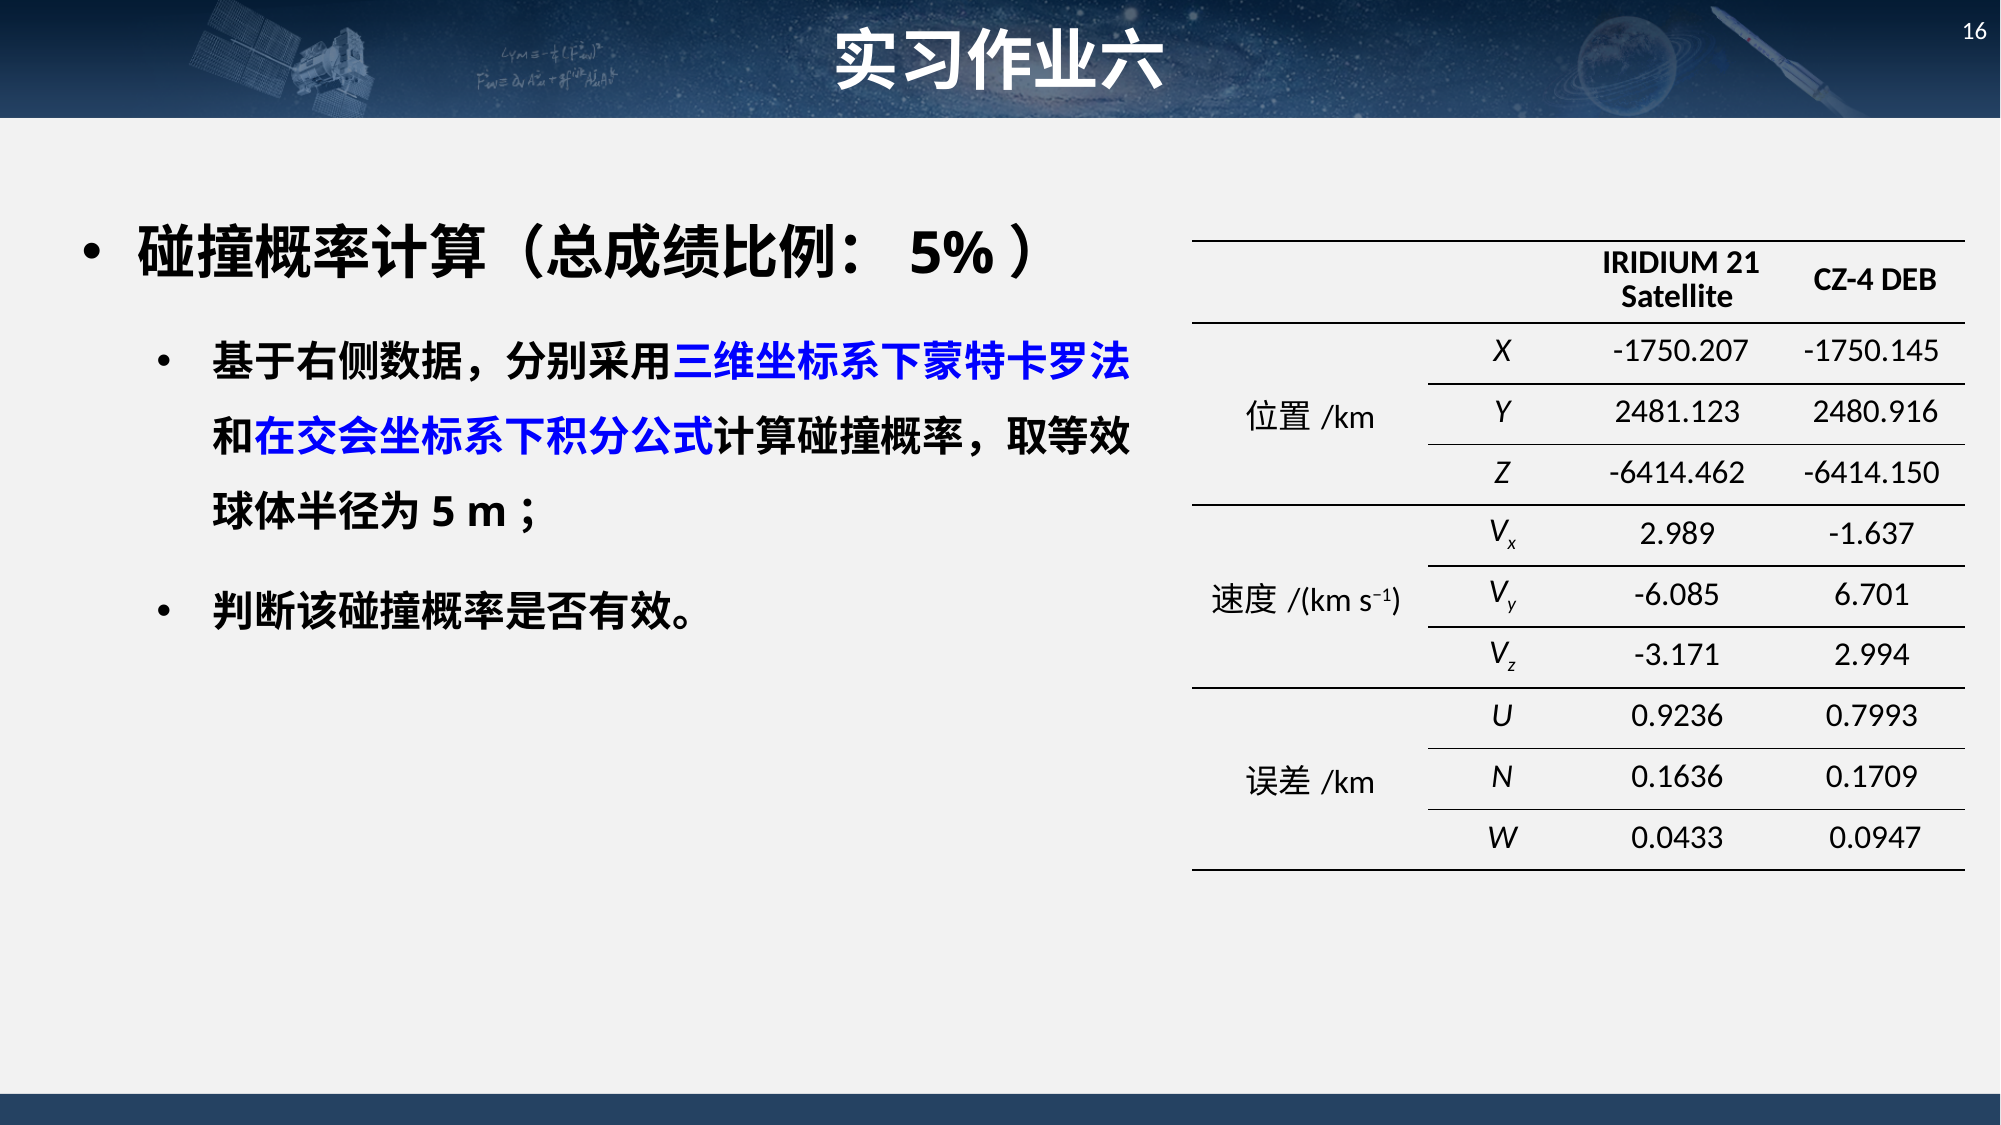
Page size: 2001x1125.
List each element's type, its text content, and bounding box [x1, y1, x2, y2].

table_cell 速度/(km s−1) [1192, 506, 1428, 687]
text_box 实习作业六 [0, 0, 2000, 117]
table_cell -1750.207 [1576, 324, 1786, 383]
table_cell -6414.150 [1786, 445, 1965, 504]
table_cell 0.1636 [1576, 749, 1786, 809]
table_cell 0.7993 [1786, 689, 1965, 748]
table_cell Vz [1428, 628, 1576, 687]
table_cell 2.994 [1786, 628, 1965, 687]
table_cell 位置/km [1192, 324, 1428, 504]
table_cell Vy [1428, 567, 1576, 626]
table_cell 6.701 [1786, 567, 1965, 626]
table_cell Z [1428, 445, 1576, 504]
picture [0, 0, 2001, 118]
table_cell -1.637 [1786, 506, 1965, 565]
table_cell 2480.916 [1786, 385, 1965, 444]
table_cell -6.085 [1576, 567, 1786, 626]
table_cell 0.1709 [1786, 749, 1965, 809]
table_cell N [1428, 749, 1576, 809]
table_header CZ-4 DEB [1786, 242, 1965, 322]
table_cell 0.0947 [1786, 810, 1965, 869]
table_header [1428, 242, 1576, 322]
table_cell W [1428, 810, 1576, 869]
table_header IRIDIUM 21 Satellite [1576, 242, 1786, 322]
table_cell 误差/km [1192, 689, 1428, 869]
table_header [1192, 242, 1428, 322]
table_cell 2481.123 [1576, 385, 1786, 444]
table_cell -3.171 [1576, 628, 1786, 687]
table_cell 0.9236 [1576, 689, 1786, 748]
table_cell Y [1428, 385, 1576, 444]
table_cell -1750.145 [1786, 324, 1965, 383]
table_cell -6414.462 [1576, 445, 1786, 504]
table_cell 0.0433 [1576, 810, 1786, 869]
table_cell 2.989 [1576, 506, 1786, 565]
table_cell U [1428, 689, 1576, 748]
table_cell Vx [1428, 506, 1576, 565]
text_box 碰撞概率计算（总成绩比例：5%） 基于右侧数据，分别采用三维坐标系下蒙特卡罗法和在交会坐标系下积分公式计算碰撞概率，取等效球体半径为5 m； 判断该碰撞概率是否有效。 [66, 172, 1155, 643]
table_cell X [1428, 324, 1576, 383]
